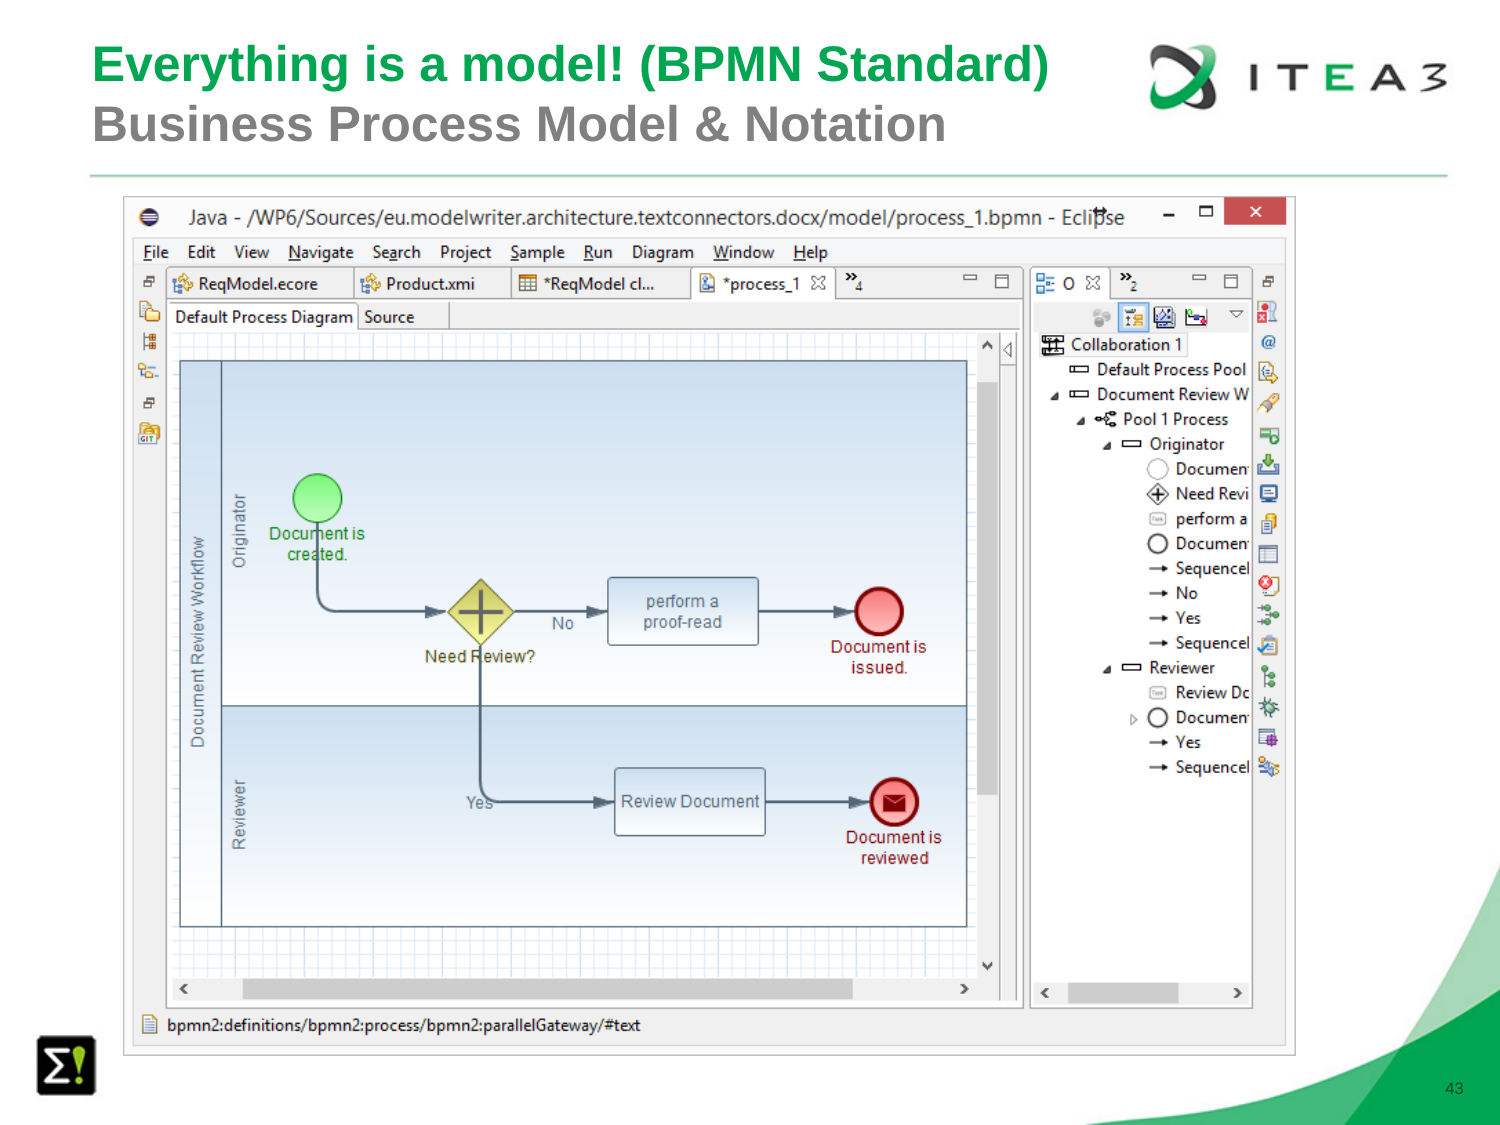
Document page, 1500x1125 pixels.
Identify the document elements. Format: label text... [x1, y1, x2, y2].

picture [0, 0, 1500, 1125]
title Everything is a model! (BPMN Standard) Business Process Model & Notation [76, 23, 1099, 160]
